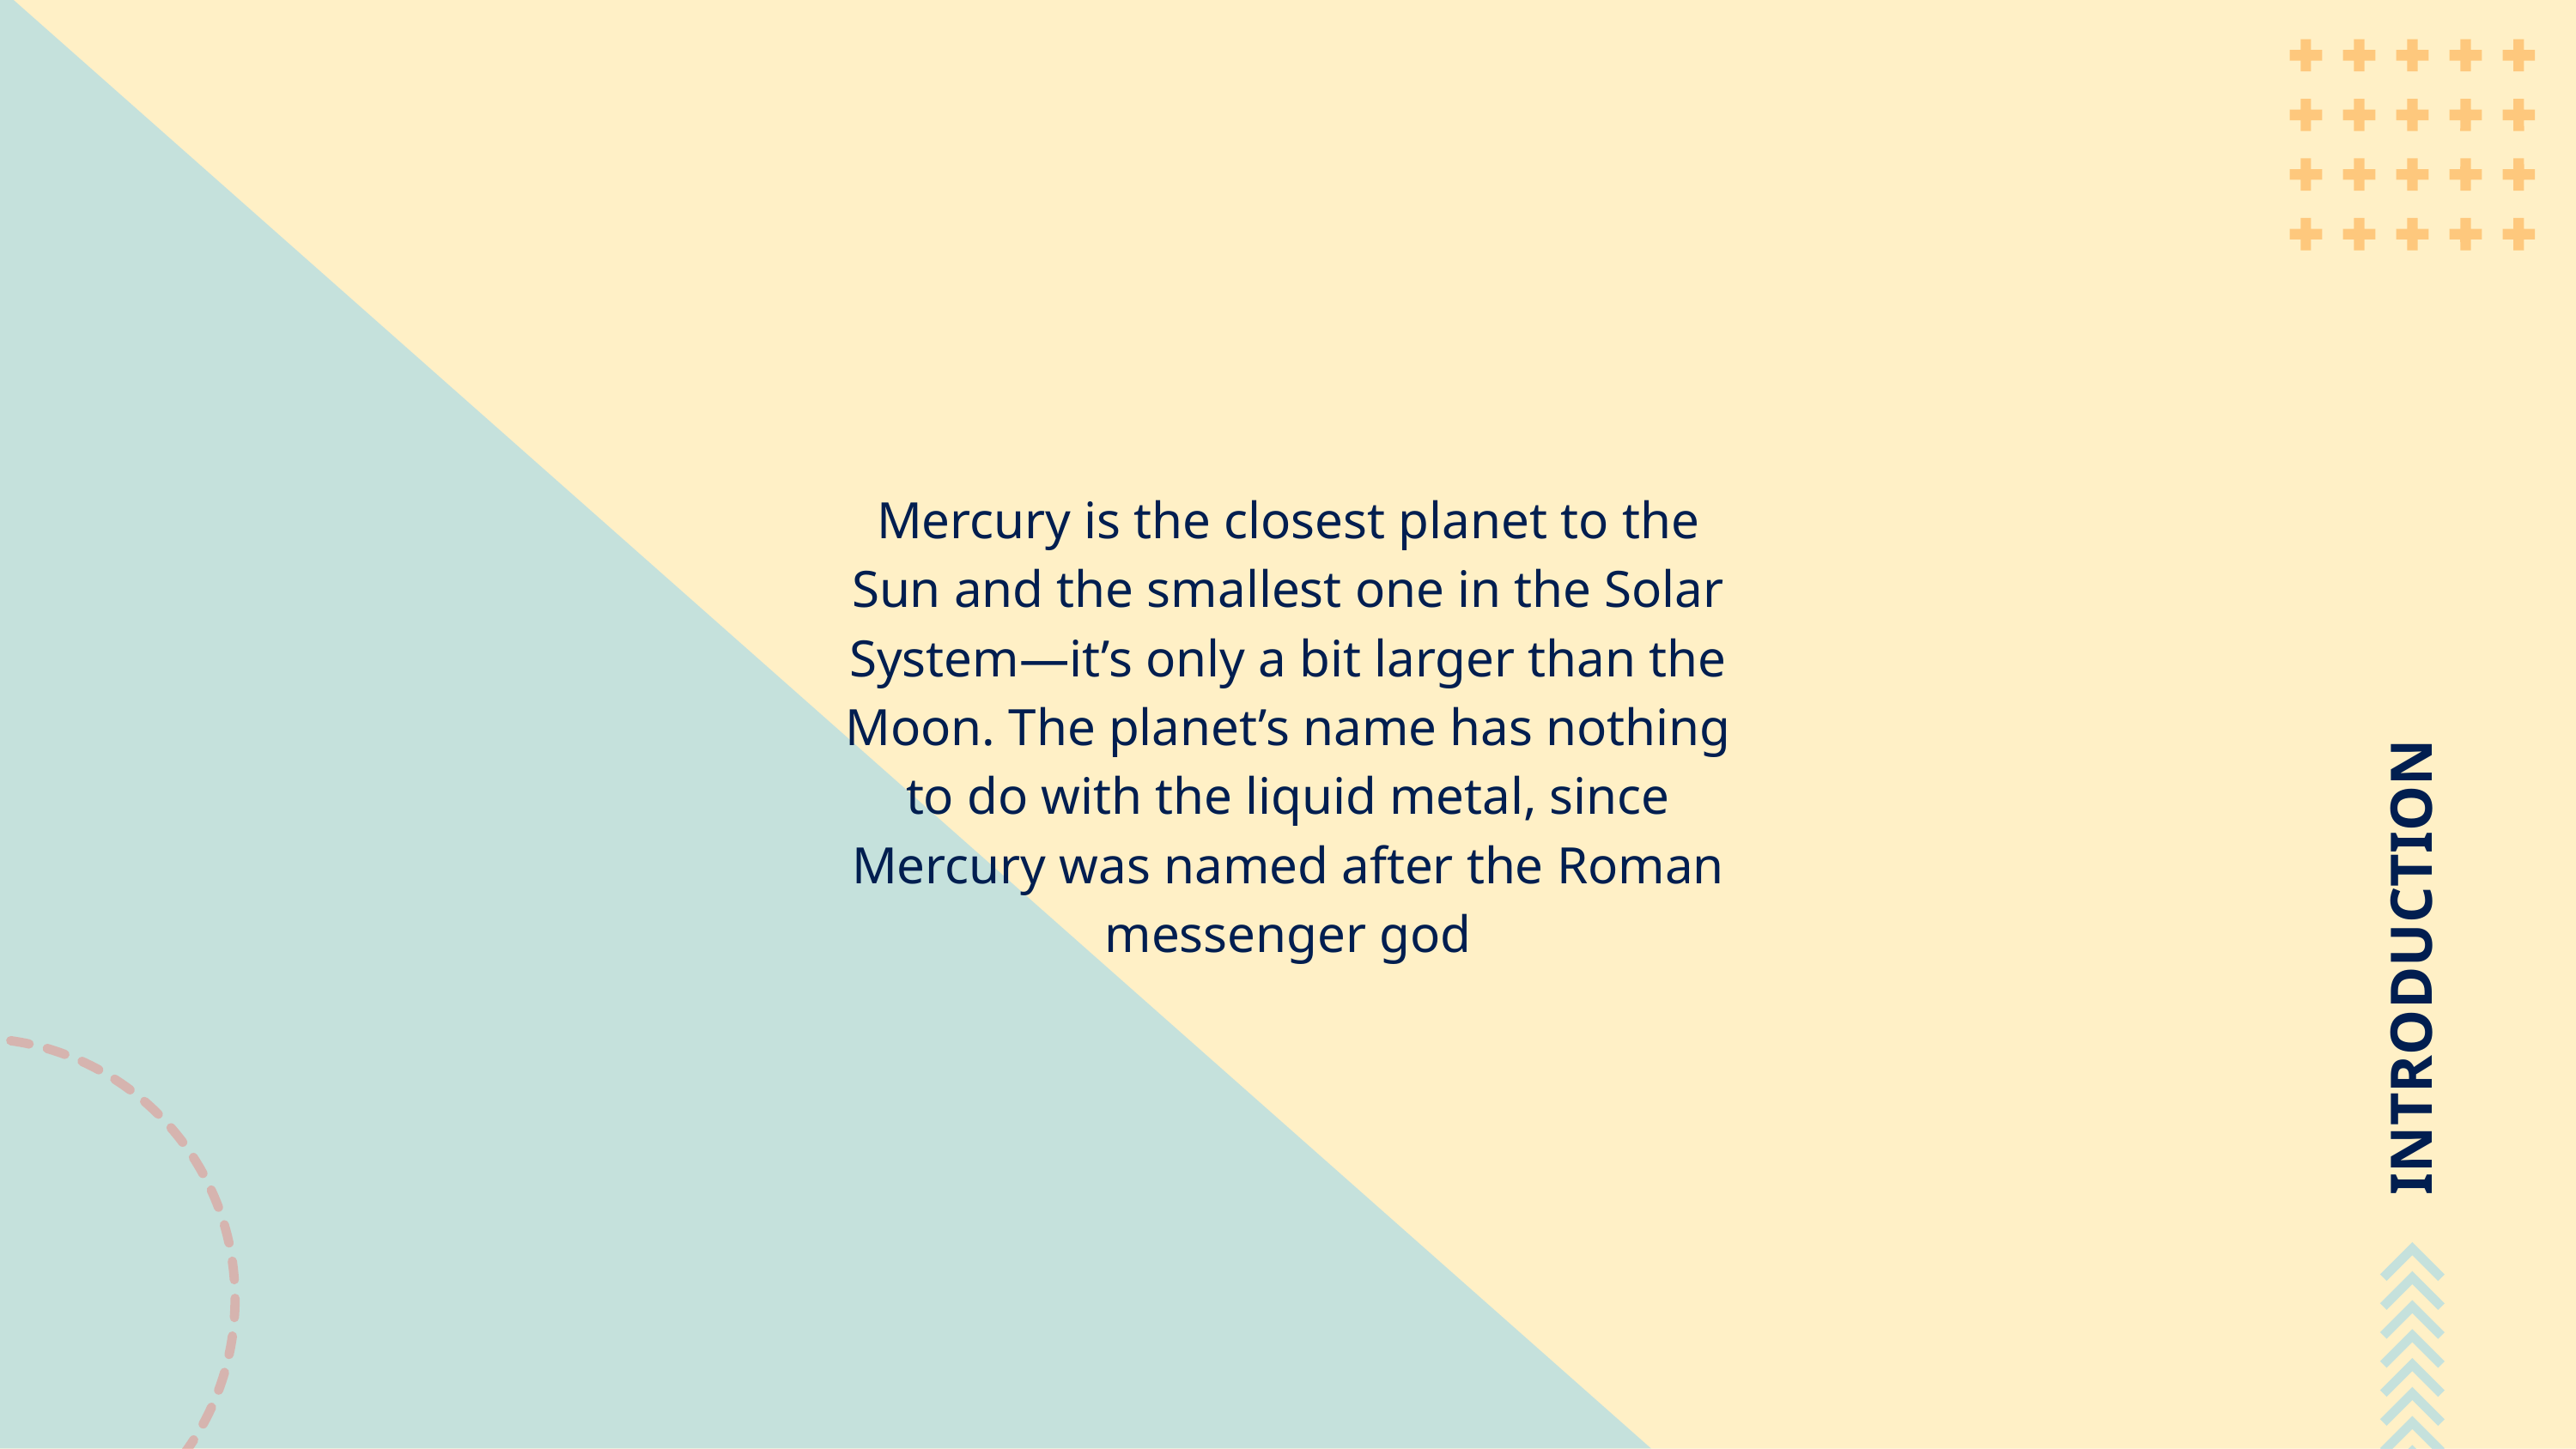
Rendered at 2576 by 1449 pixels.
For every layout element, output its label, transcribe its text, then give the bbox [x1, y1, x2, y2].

list Mercury is the closest planet to the Sun and the smallest one in the Solar System—it’s only a bit larger than the Moon. The planet’s name has nothing to do with the liquid metal, since Mercury was named after the Roman messenger god [811, 453, 1765, 995]
title INTRODUCTION [2349, 0, 2476, 1222]
